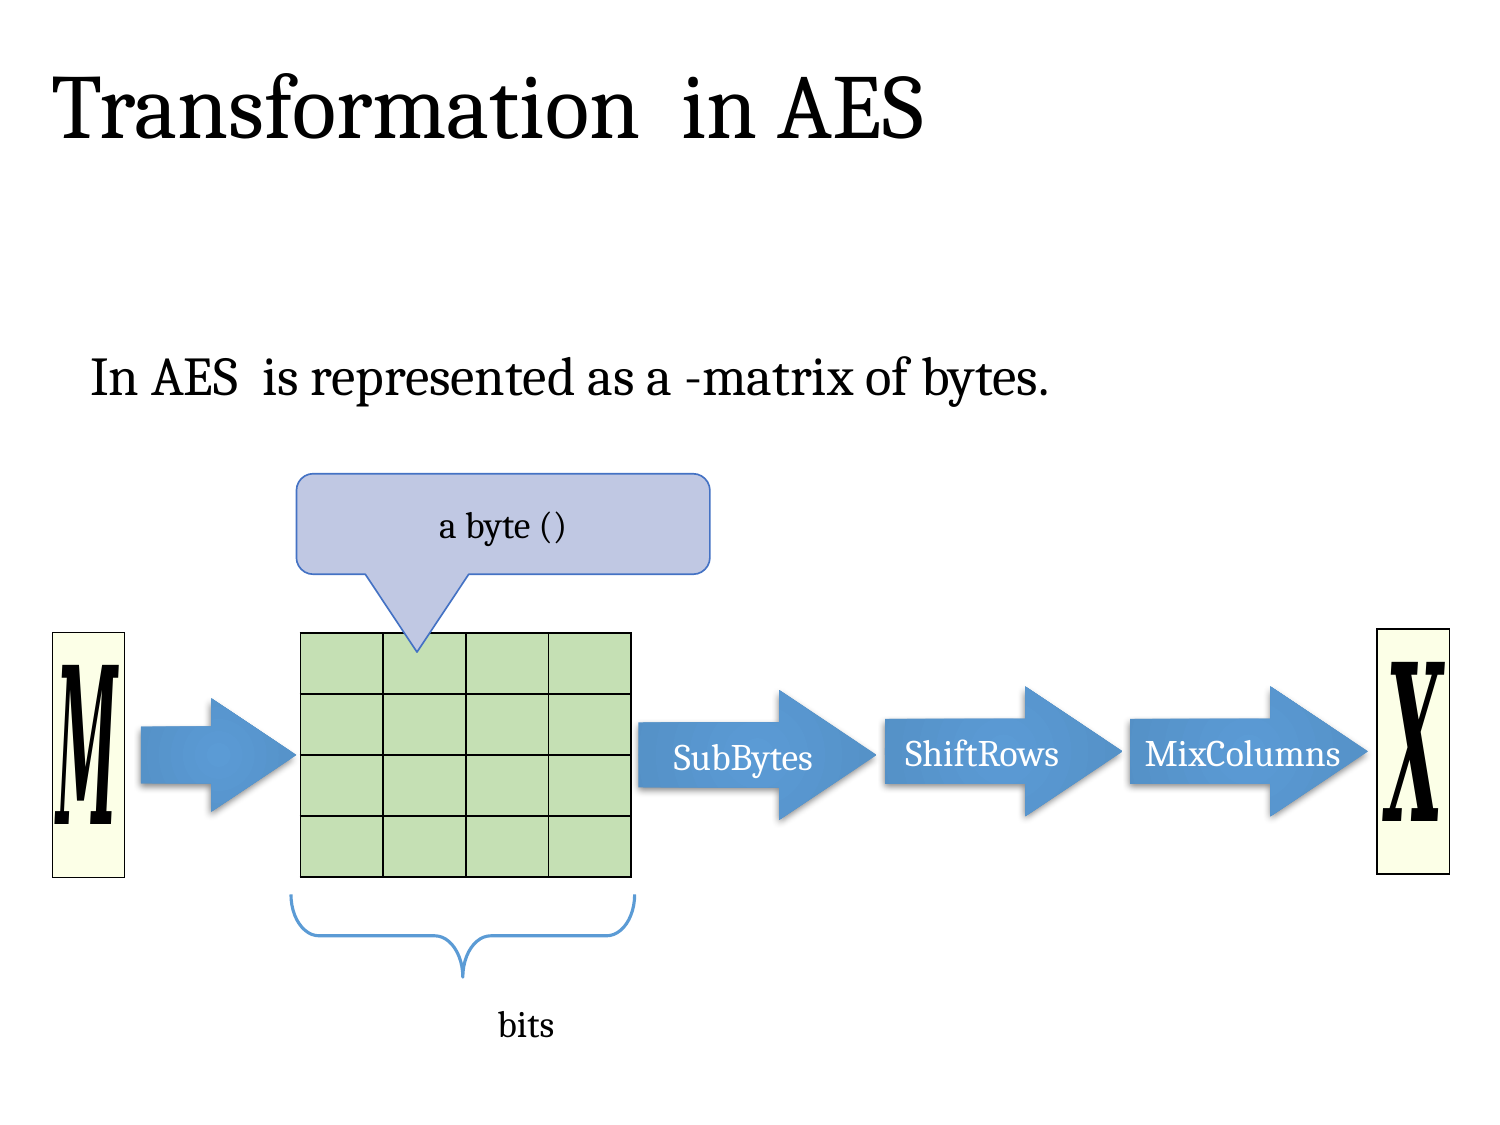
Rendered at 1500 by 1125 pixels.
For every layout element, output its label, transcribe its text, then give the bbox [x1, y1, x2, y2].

text_box ShiftRows [884, 686, 1123, 817]
text_box [289, 894, 637, 979]
text_box SubBytes [638, 690, 877, 820]
text_box MixColumns [1129, 686, 1368, 817]
text_box [140, 698, 297, 812]
